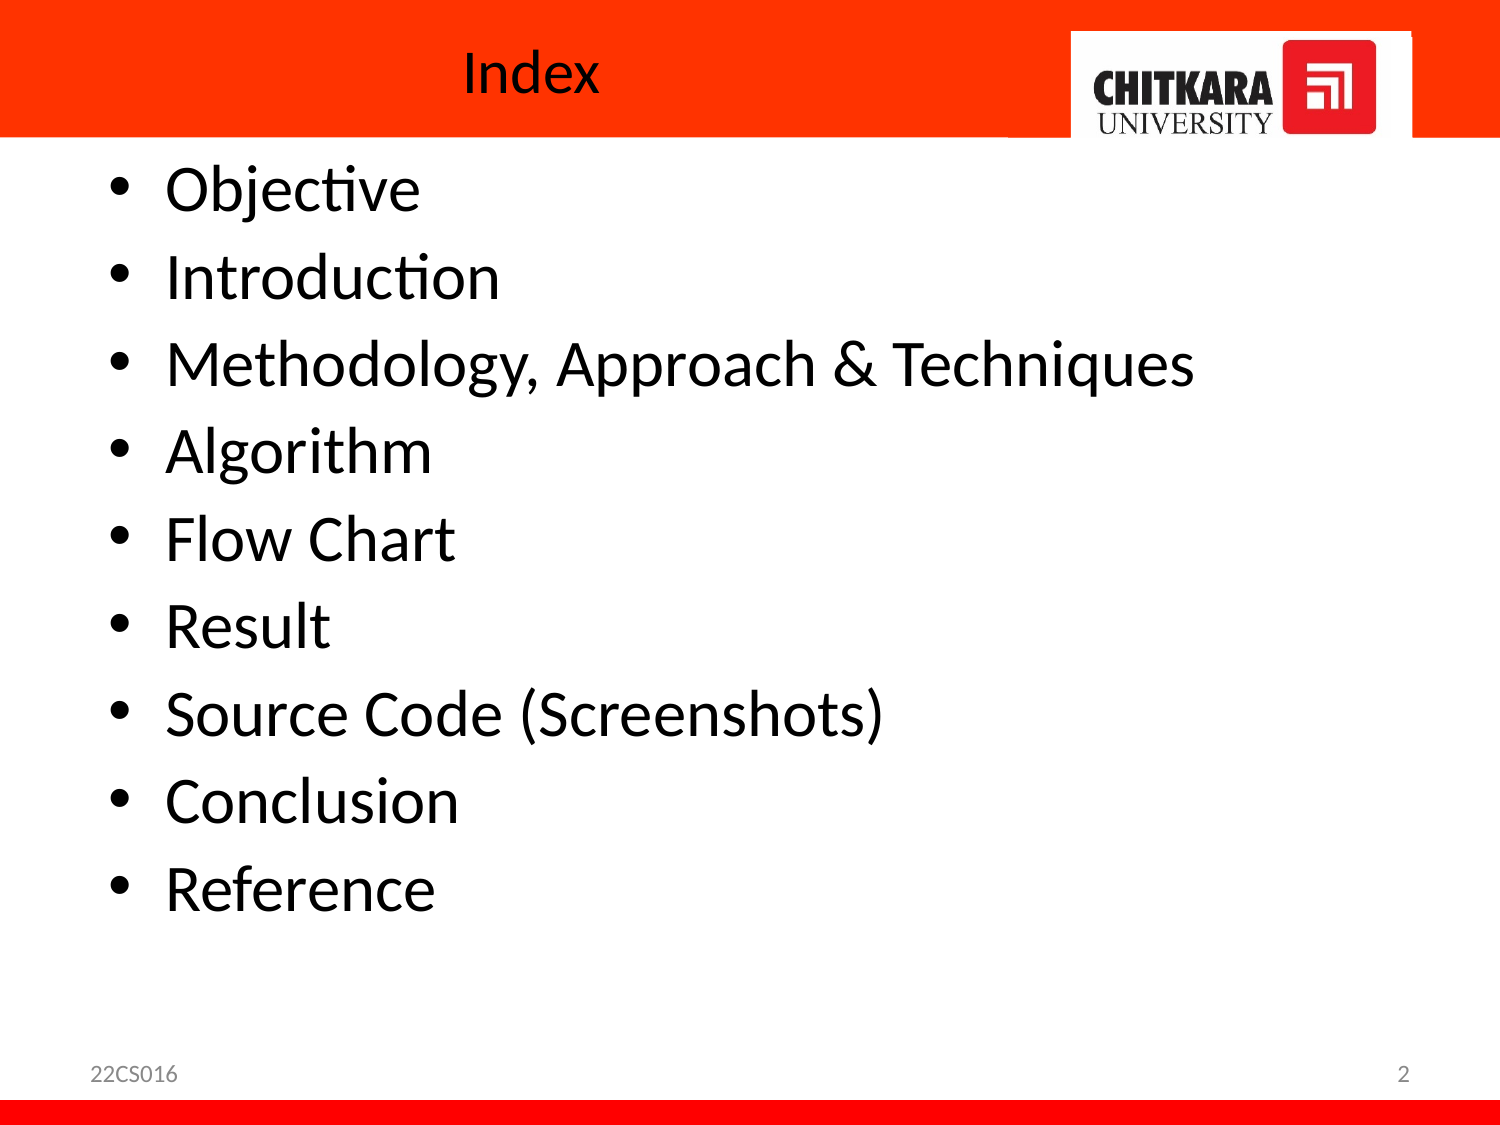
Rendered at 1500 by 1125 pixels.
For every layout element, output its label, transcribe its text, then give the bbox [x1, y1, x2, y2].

slide_number 2 [1074, 1042, 1425, 1103]
picture [1074, 37, 1391, 137]
slide_number 22CS016 [75, 1042, 425, 1103]
list Objective Introduction Methodology, Approach & Techniques Algorithm Flow Chart Result Source Code (Screenshots) Conclusion Reference [75, 137, 1425, 1017]
title Index [0, 0, 1063, 138]
